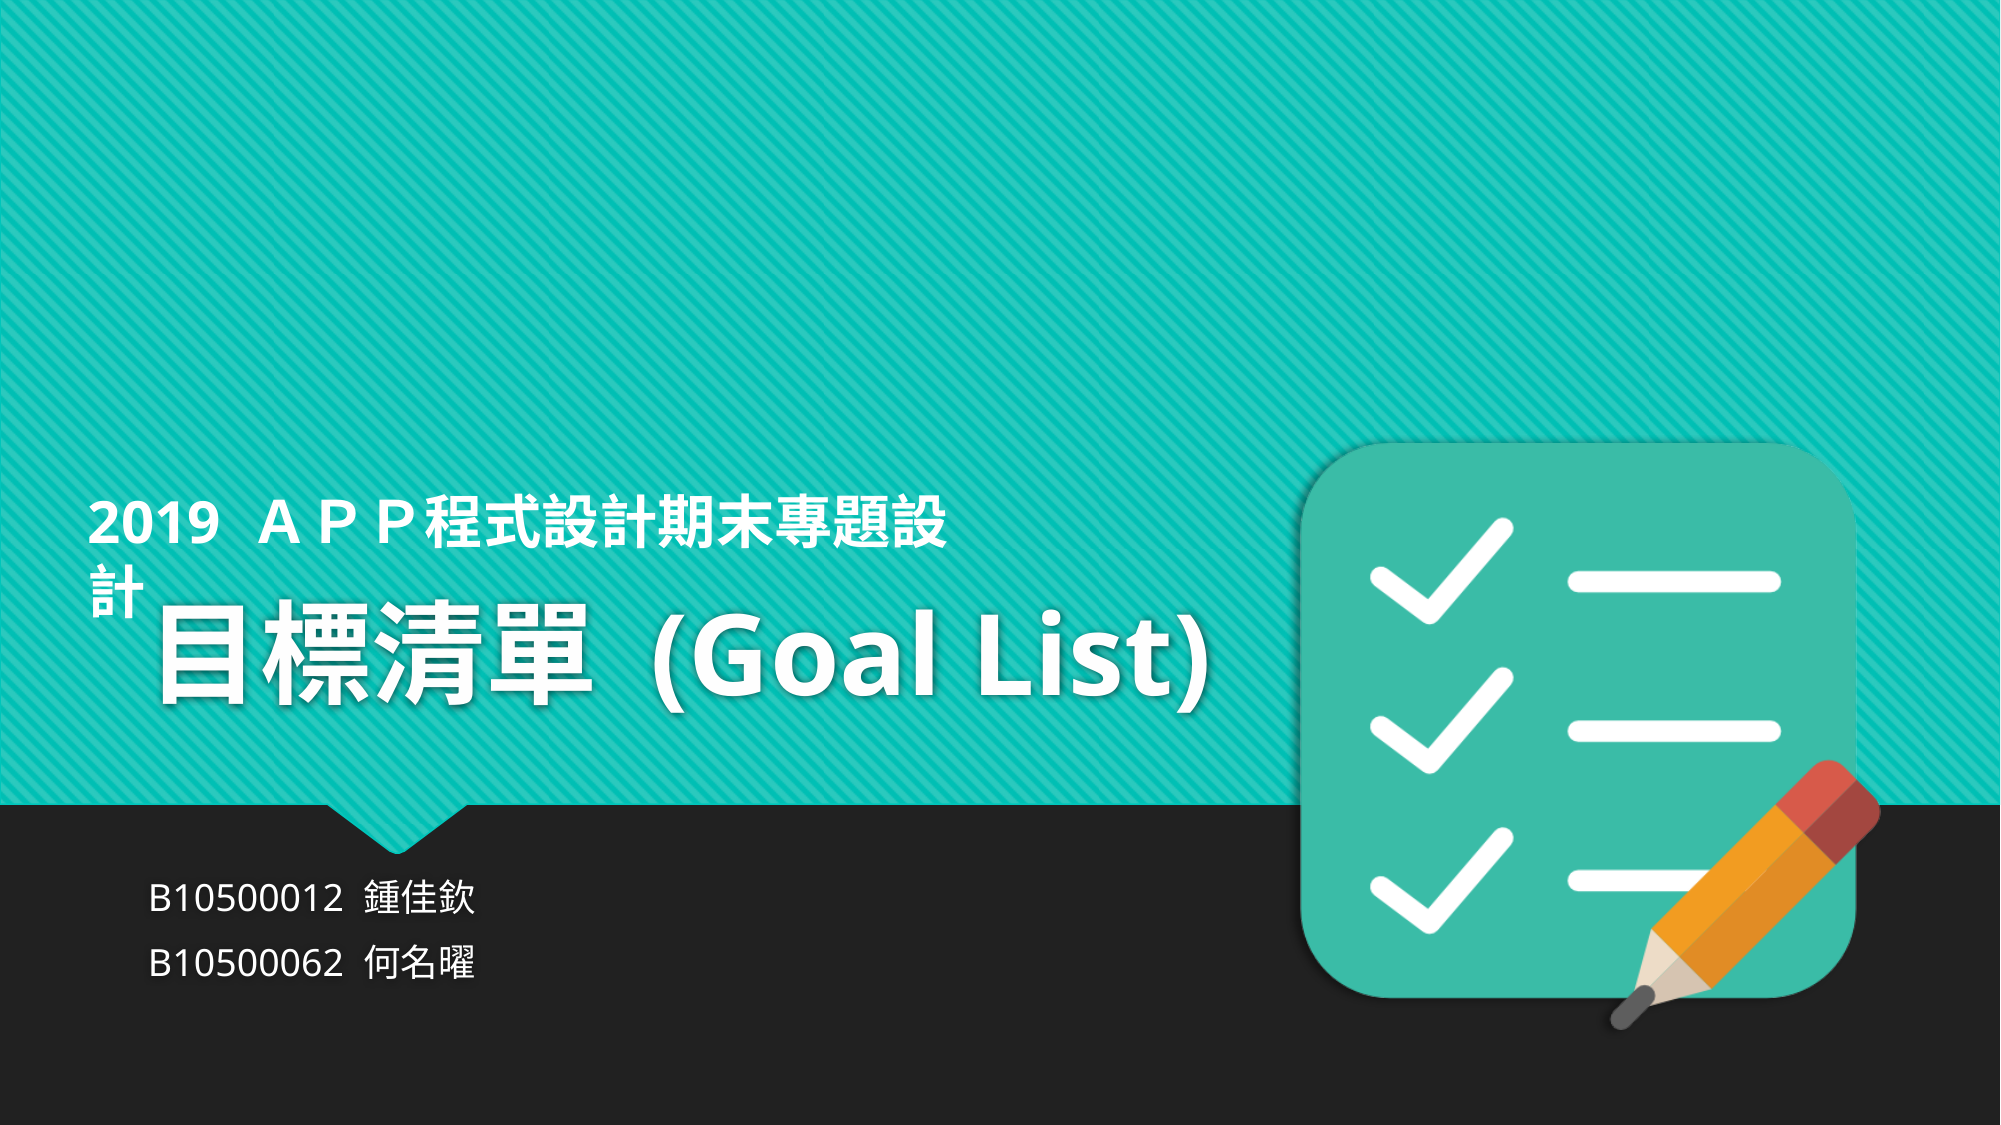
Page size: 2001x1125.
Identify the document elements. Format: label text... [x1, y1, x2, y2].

title 目標清單 (Goal List) [132, 237, 1868, 726]
text_box 2019 ＡＰＰ程式設計期末專題設計 [73, 478, 1022, 633]
subtitle B10500012 鍾佳欽 B10500062 何名曜 [132, 866, 1285, 1030]
picture [1296, 443, 1884, 1031]
